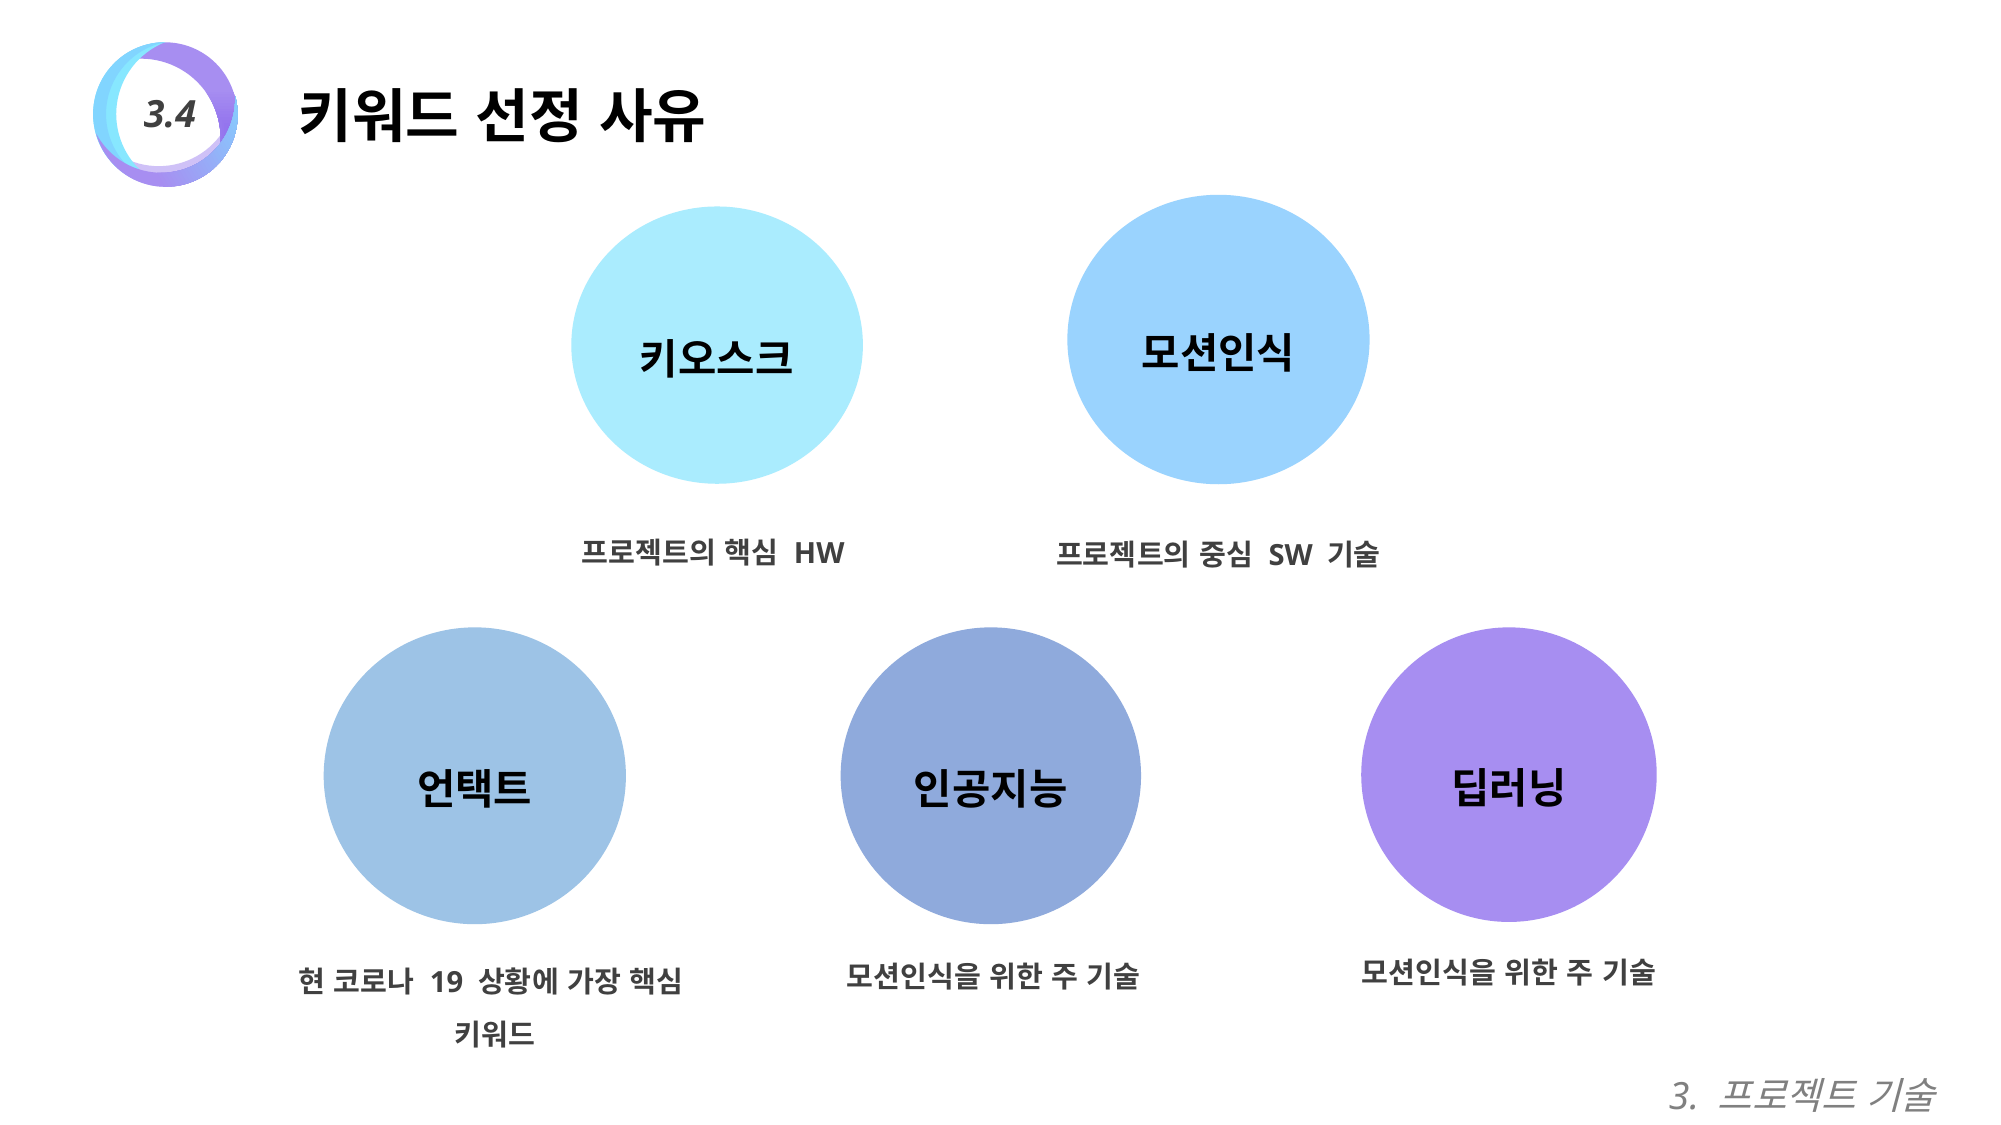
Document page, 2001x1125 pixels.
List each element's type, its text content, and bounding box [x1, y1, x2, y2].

text_box 키오스크 [570, 205, 864, 485]
text_box 키워드 선정 사유 [284, 71, 1822, 226]
text_box 모션인식 [1066, 193, 1371, 486]
text_box 언택트 [322, 626, 627, 926]
text_box [1067, 550, 1481, 593]
text_box 3. 프로젝트 기술 [1654, 1064, 2000, 1125]
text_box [83, 16, 248, 205]
text_box 모션인식을 위한 주 기술 [786, 933, 1201, 1002]
text_box 인공지능 [839, 626, 1143, 926]
text_box 프로젝트의 핵심 HW [506, 509, 920, 577]
text_box 딥러닝 [1360, 626, 1658, 924]
text_box 프로젝트의 중심 SW 기술 [1011, 511, 1426, 579]
text_box 현 코로나 19 상황에 가장 핵심 키워드 [247, 938, 743, 1059]
text_box 모션인식을 위한 주 기술 [1302, 929, 1716, 997]
